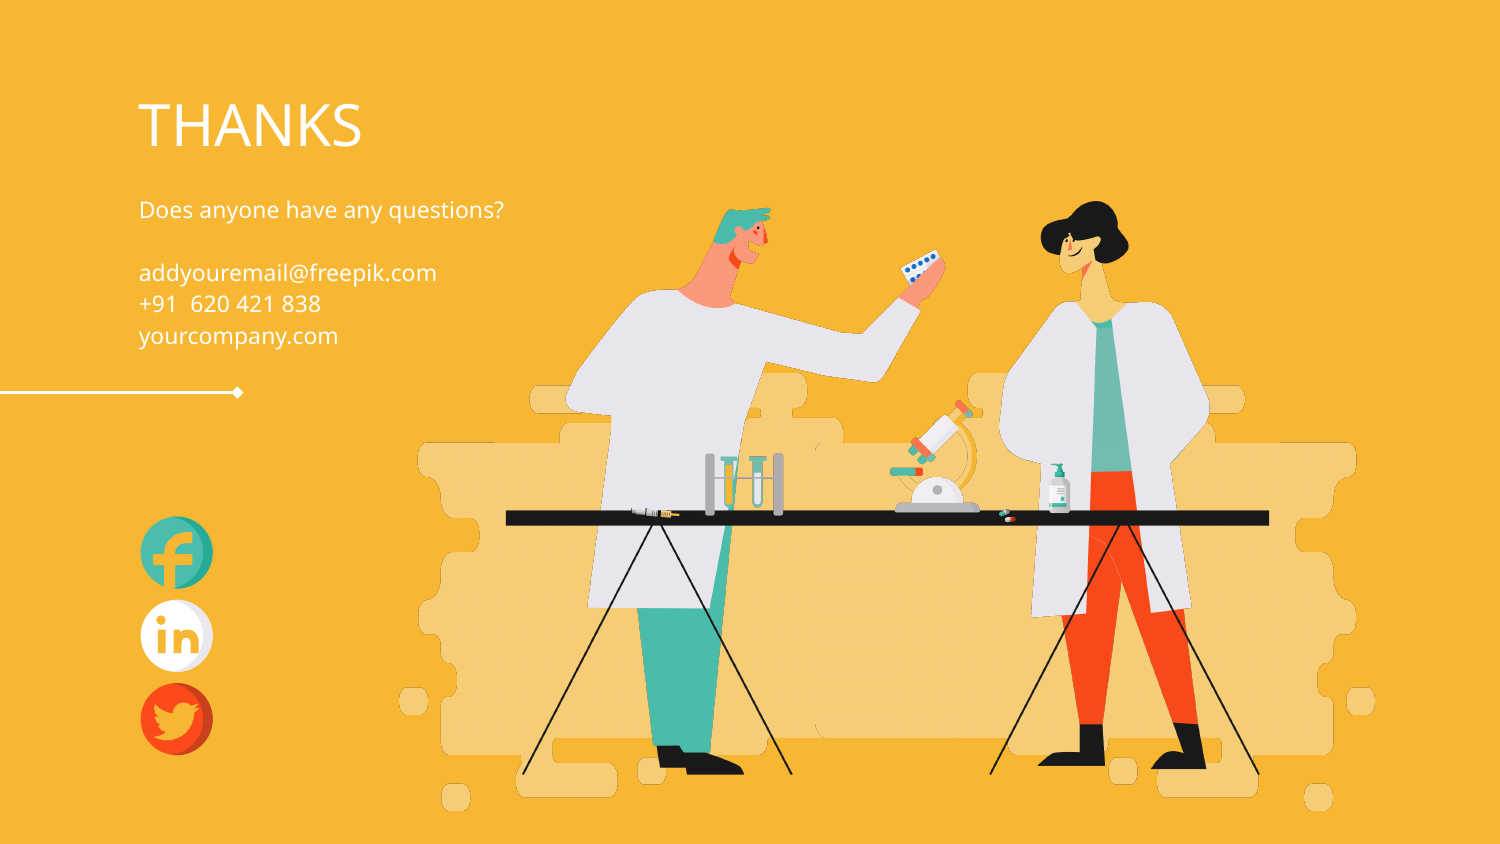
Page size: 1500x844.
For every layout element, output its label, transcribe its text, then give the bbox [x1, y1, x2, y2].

picture [505, 201, 1270, 775]
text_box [135, 600, 217, 682]
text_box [140, 516, 213, 589]
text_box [140, 599, 213, 673]
subtitle Does anyone have any questions? addyouremail@freepik.com +91 620 421 838 yourcompany.com [123, 176, 628, 436]
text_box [0, 394, 123, 400]
title THANKS [123, 0, 619, 174]
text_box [140, 682, 213, 756]
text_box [399, 373, 1376, 811]
